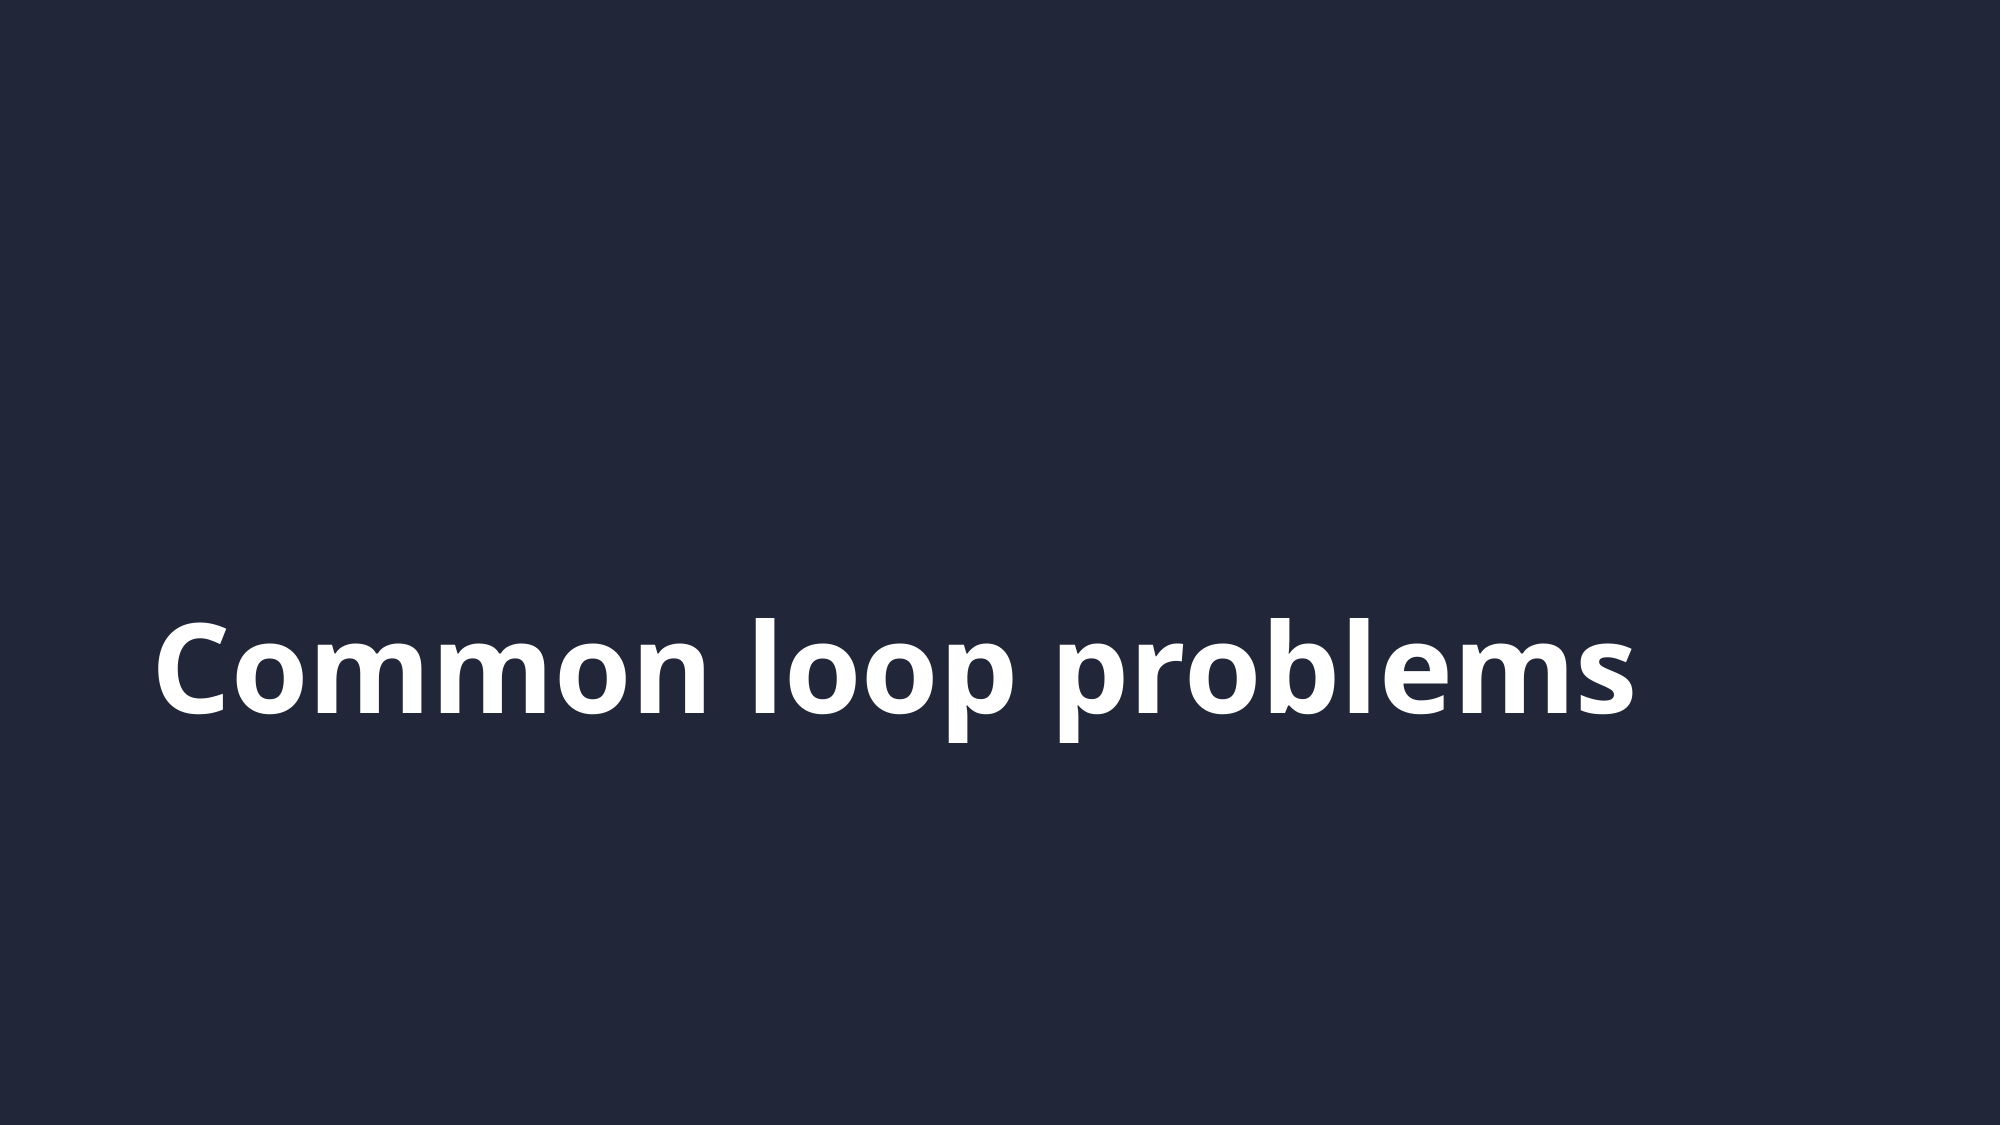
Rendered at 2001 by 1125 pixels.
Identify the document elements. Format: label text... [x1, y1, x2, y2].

title Common loop problems [136, 280, 1862, 749]
